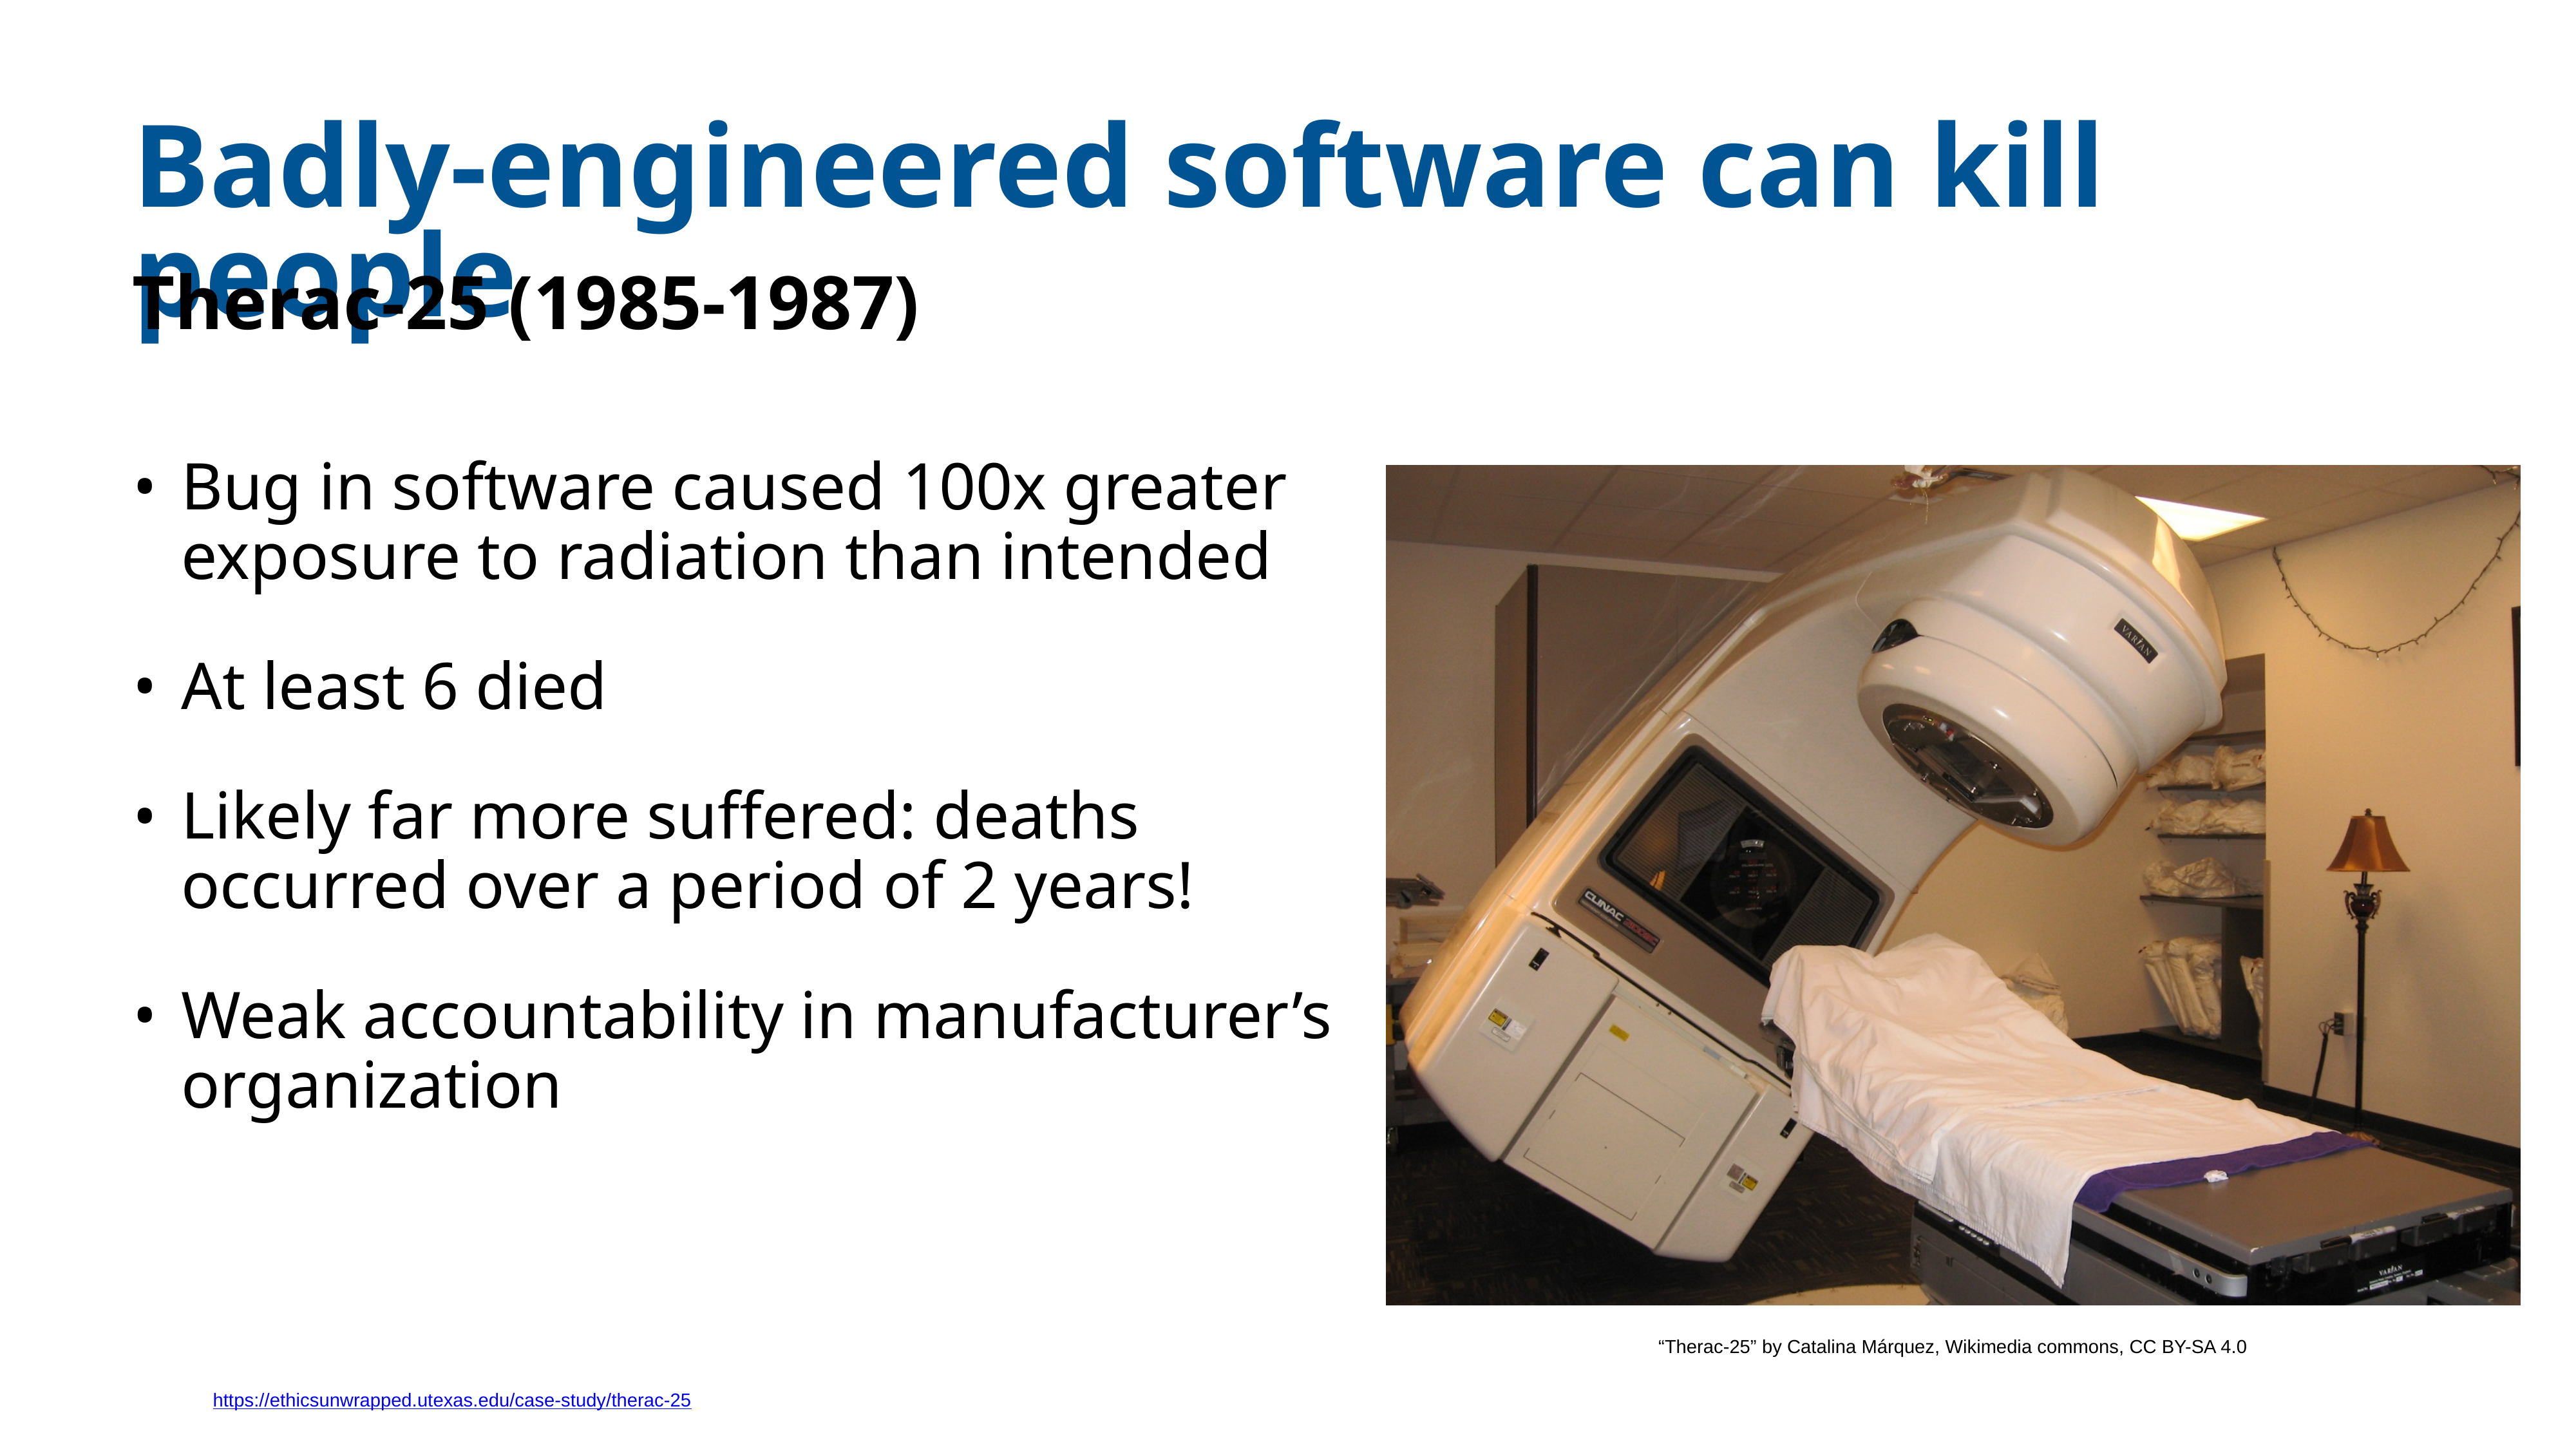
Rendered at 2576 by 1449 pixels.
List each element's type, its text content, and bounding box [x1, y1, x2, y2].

title Badly-engineered software can kill people [127, 114, 2449, 251]
picture [1386, 464, 2521, 1305]
list Therac-25 (1985-1987) [127, 251, 2449, 350]
list Bug in software caused 100x greater exposure to radiation than intended At least 6 died Likely far more suffered: deaths occurred over a period of 2 years! Weak accountability in manufacturer’s organization [127, 448, 1376, 1321]
text_box “Therac-25” by Catalina Márquez, Wikimedia commons, CC BY-SA 4.0 [1653, 1329, 2253, 1363]
text_box https://ethicsunwrapped.utexas.edu/case-study/therac-25 [207, 1383, 697, 1417]
